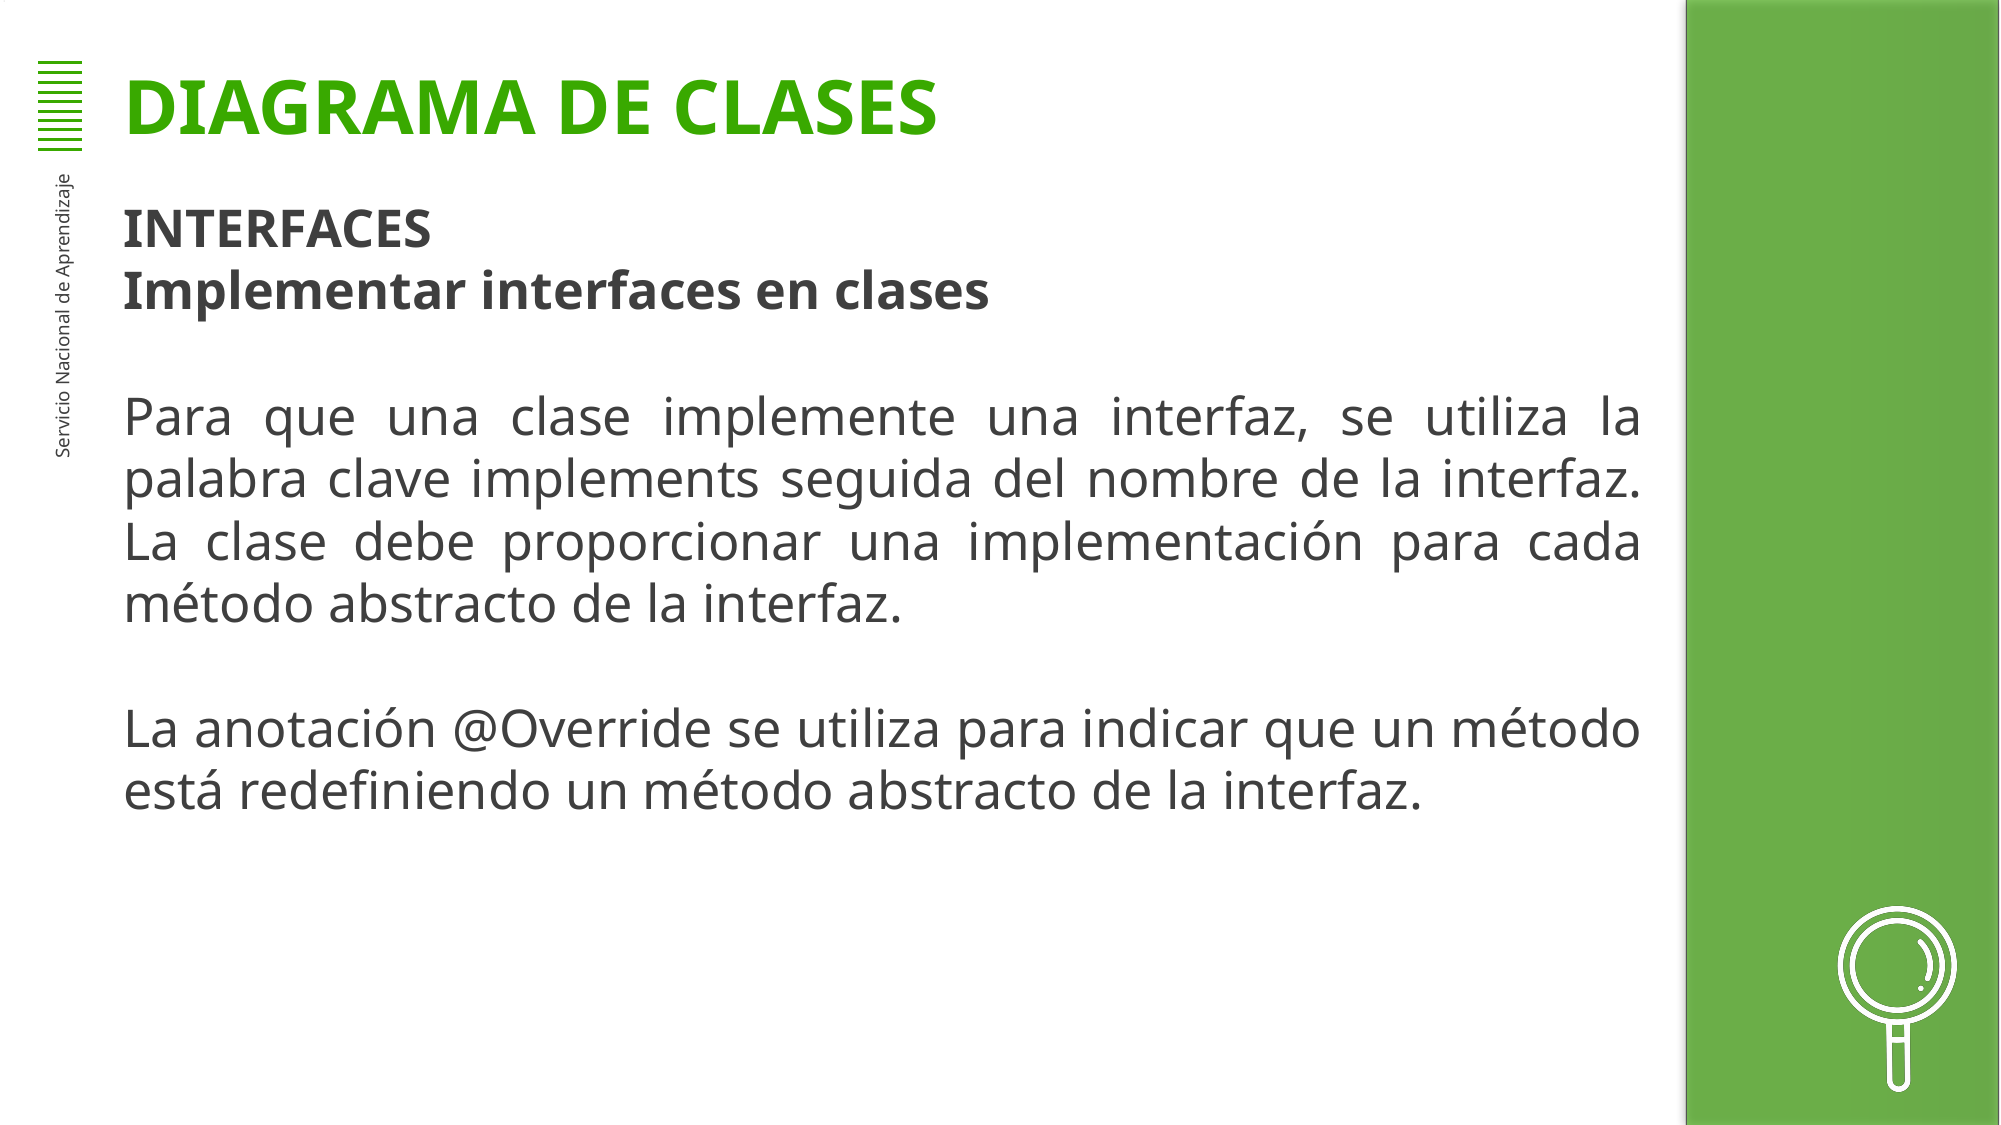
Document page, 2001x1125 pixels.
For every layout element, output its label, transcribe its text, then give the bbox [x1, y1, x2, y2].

text_box DIAGRAMA DE CLASES [108, 52, 1660, 420]
text_box Servicio Nacional de Aprendizaje [43, 158, 81, 485]
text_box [38, 62, 83, 150]
text_box INTERFACES Implementar interfaces en clases Para que una clase implemente una interfaz, se utiliza la palabra clave implements seguida del nombre de la interfaz. La clase debe proporcionar una implementación para cada método abstracto de la interfaz. La anotación @Override se utiliza para indicar que un método está redefiniendo un método abstracto de la interfaz. [108, 187, 1659, 828]
picture [1790, 882, 2000, 1096]
text_box [1685, 0, 1999, 1125]
